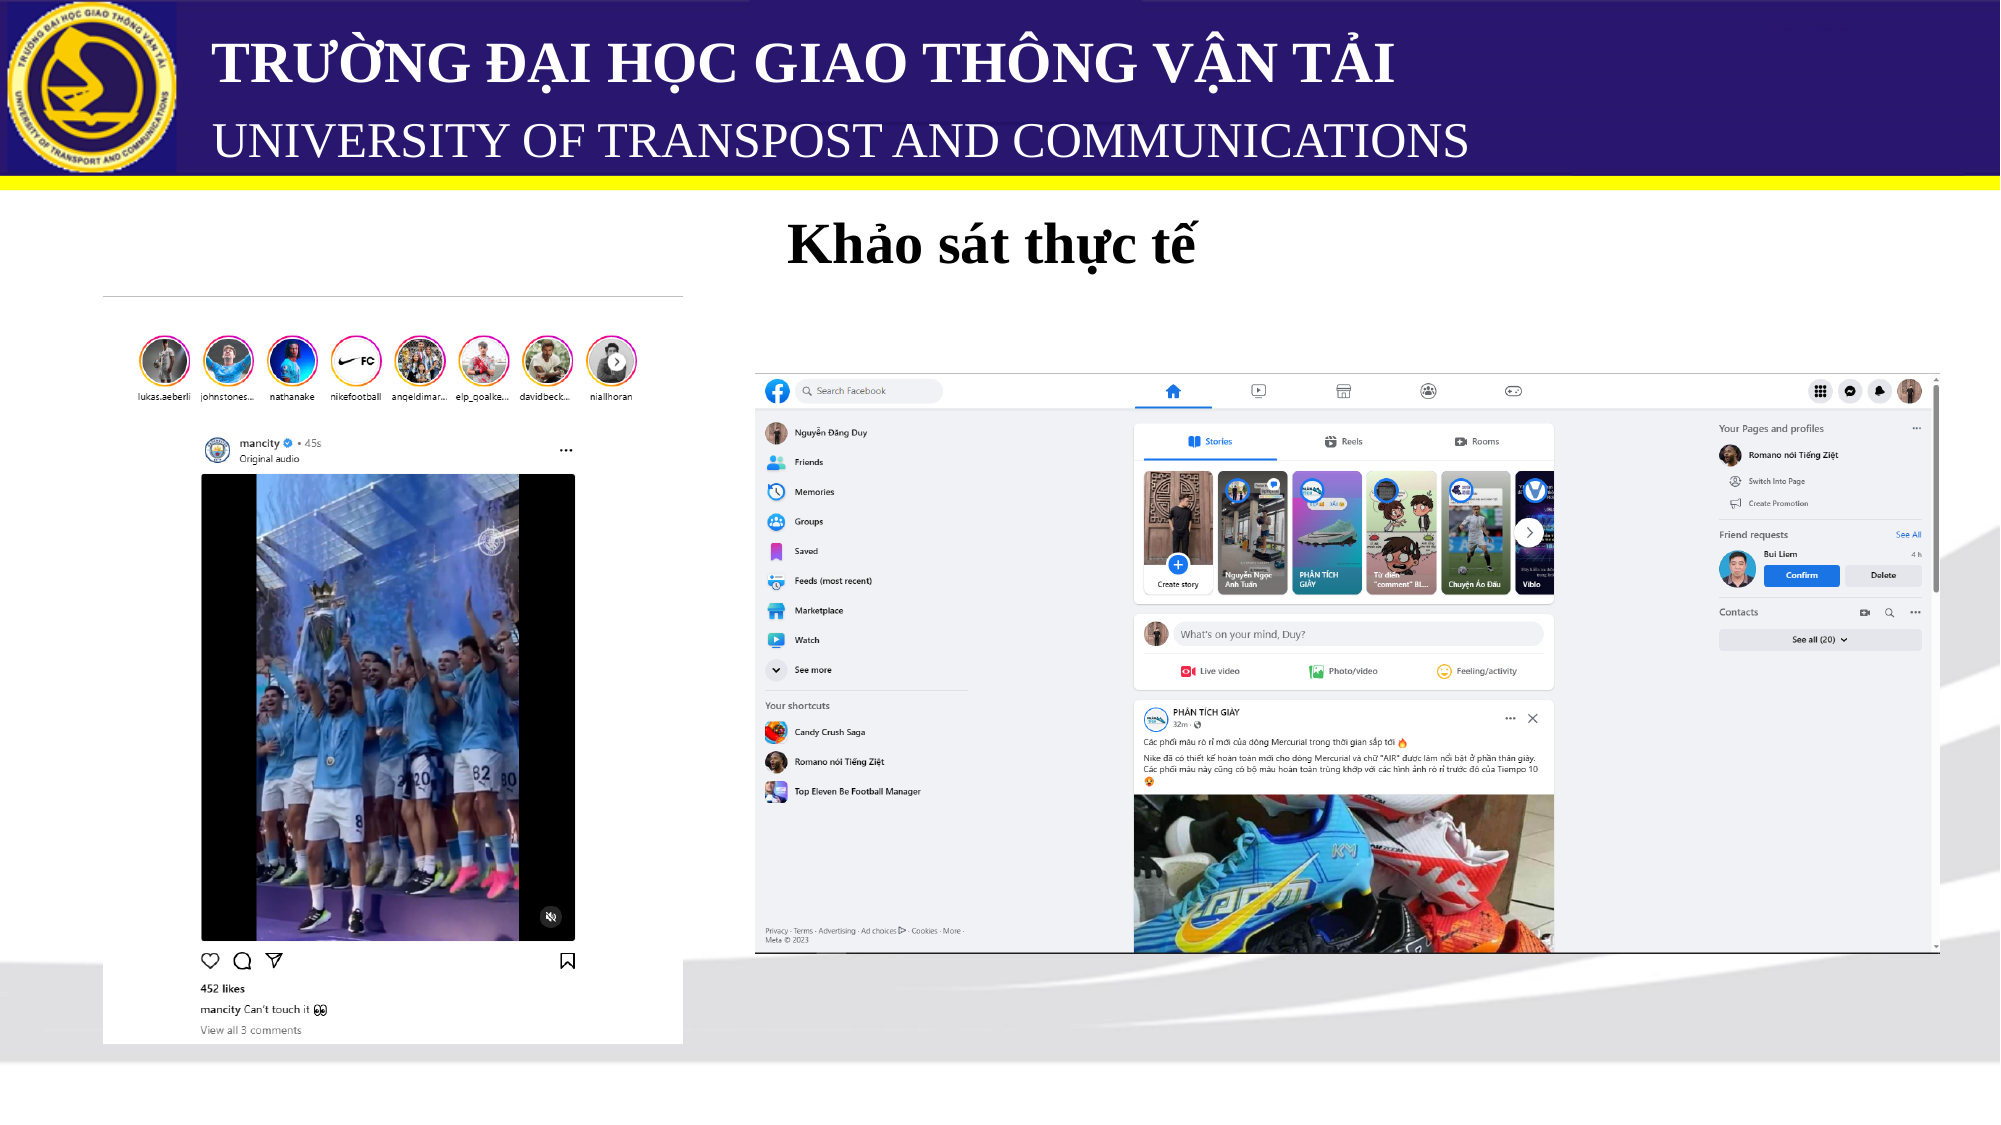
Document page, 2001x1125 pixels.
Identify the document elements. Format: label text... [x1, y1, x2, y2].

picture [0, 191, 2000, 1125]
picture [0, 0, 196, 175]
title TRƯỜNG ĐẠI HỌC GIAO THÔNG VẬN TẢI UNIVERSITY OF TRANSPOST AND COMMUNICATIONS [196, 0, 2000, 176]
text_box Khảo sát thực tế [772, 197, 1228, 283]
